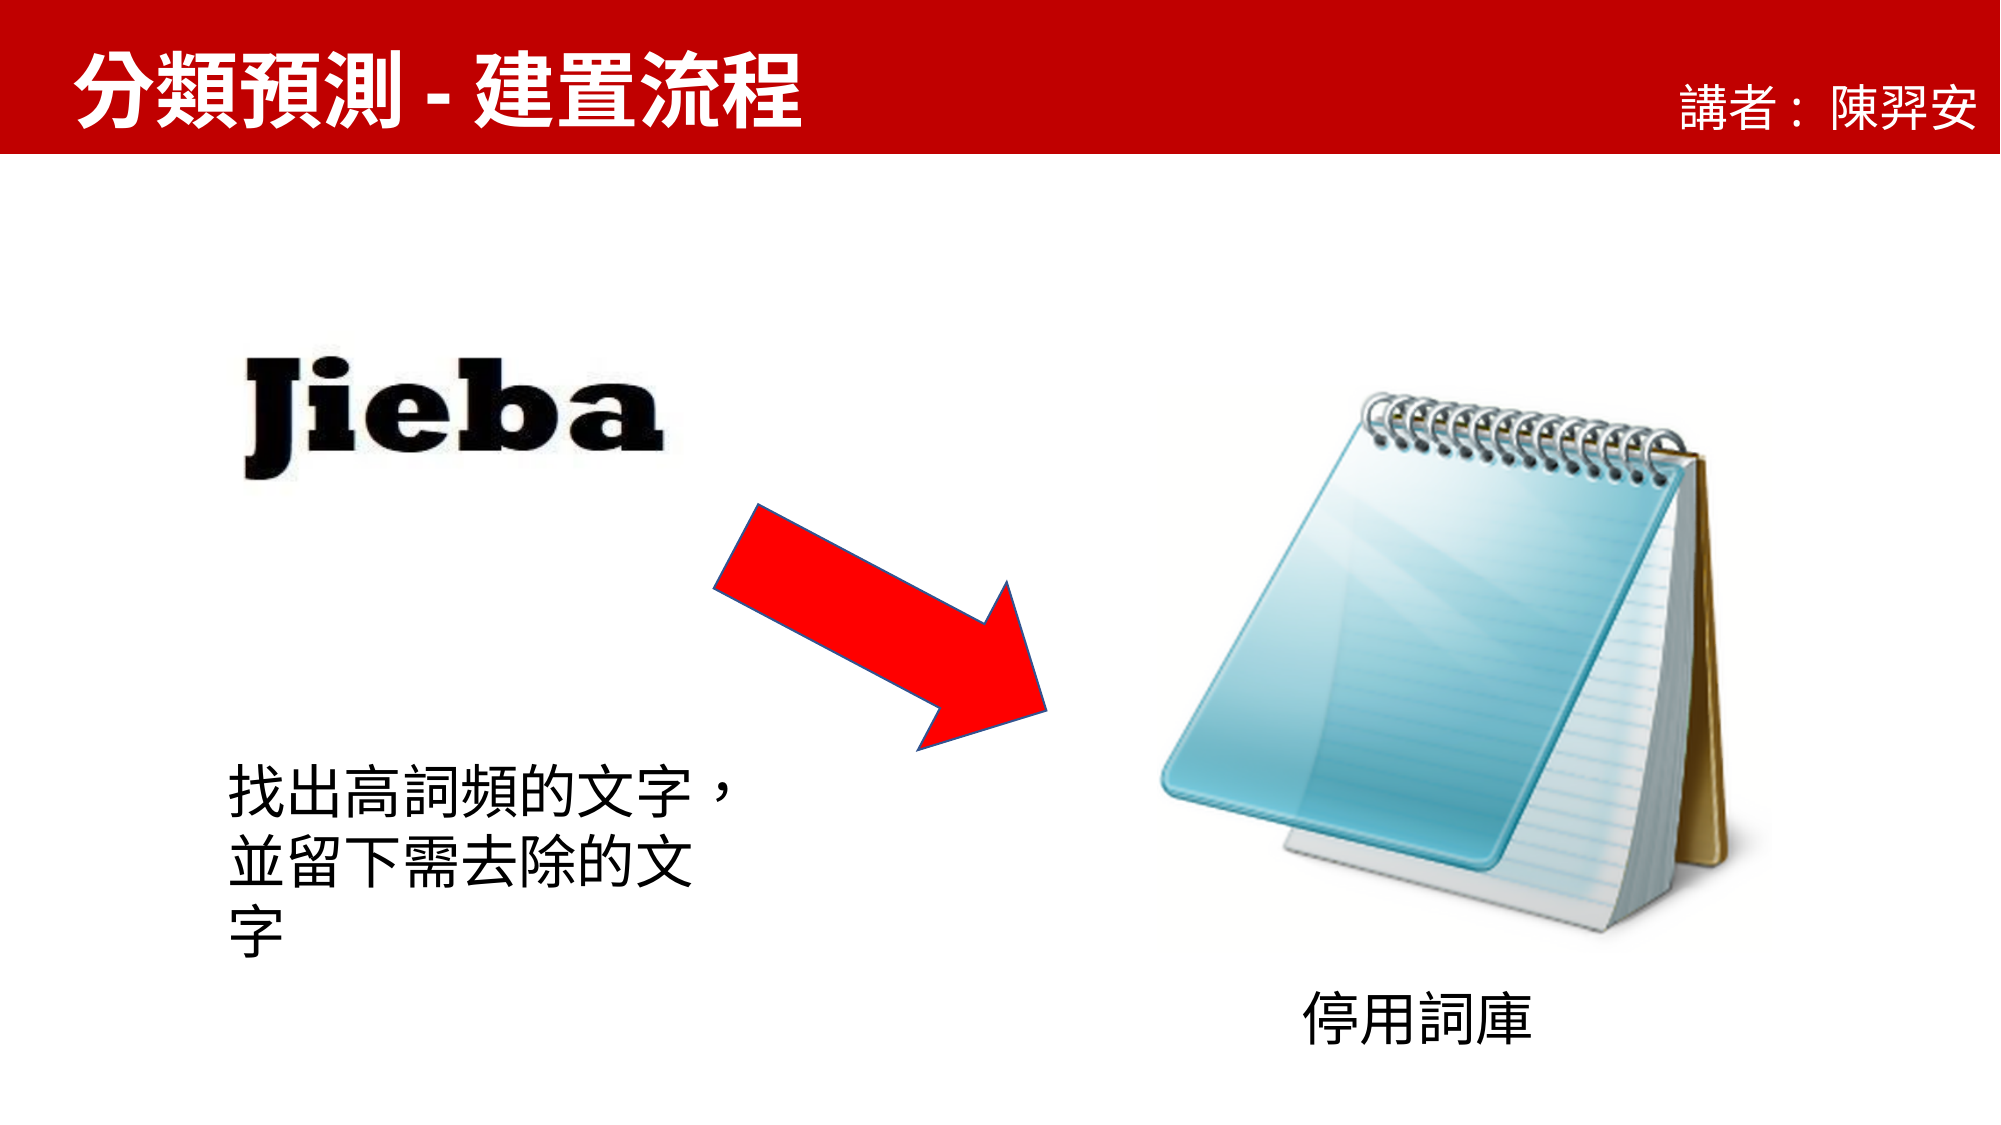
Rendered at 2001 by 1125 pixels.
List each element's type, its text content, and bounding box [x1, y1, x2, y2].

text_box 找出高詞頻的文字，並留下需去除的文字 [212, 747, 734, 972]
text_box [0, 0, 2000, 178]
text_box [712, 502, 1048, 752]
picture [1157, 385, 1772, 953]
picture [161, 292, 722, 537]
text_box 停用詞庫 [1286, 974, 1643, 1060]
